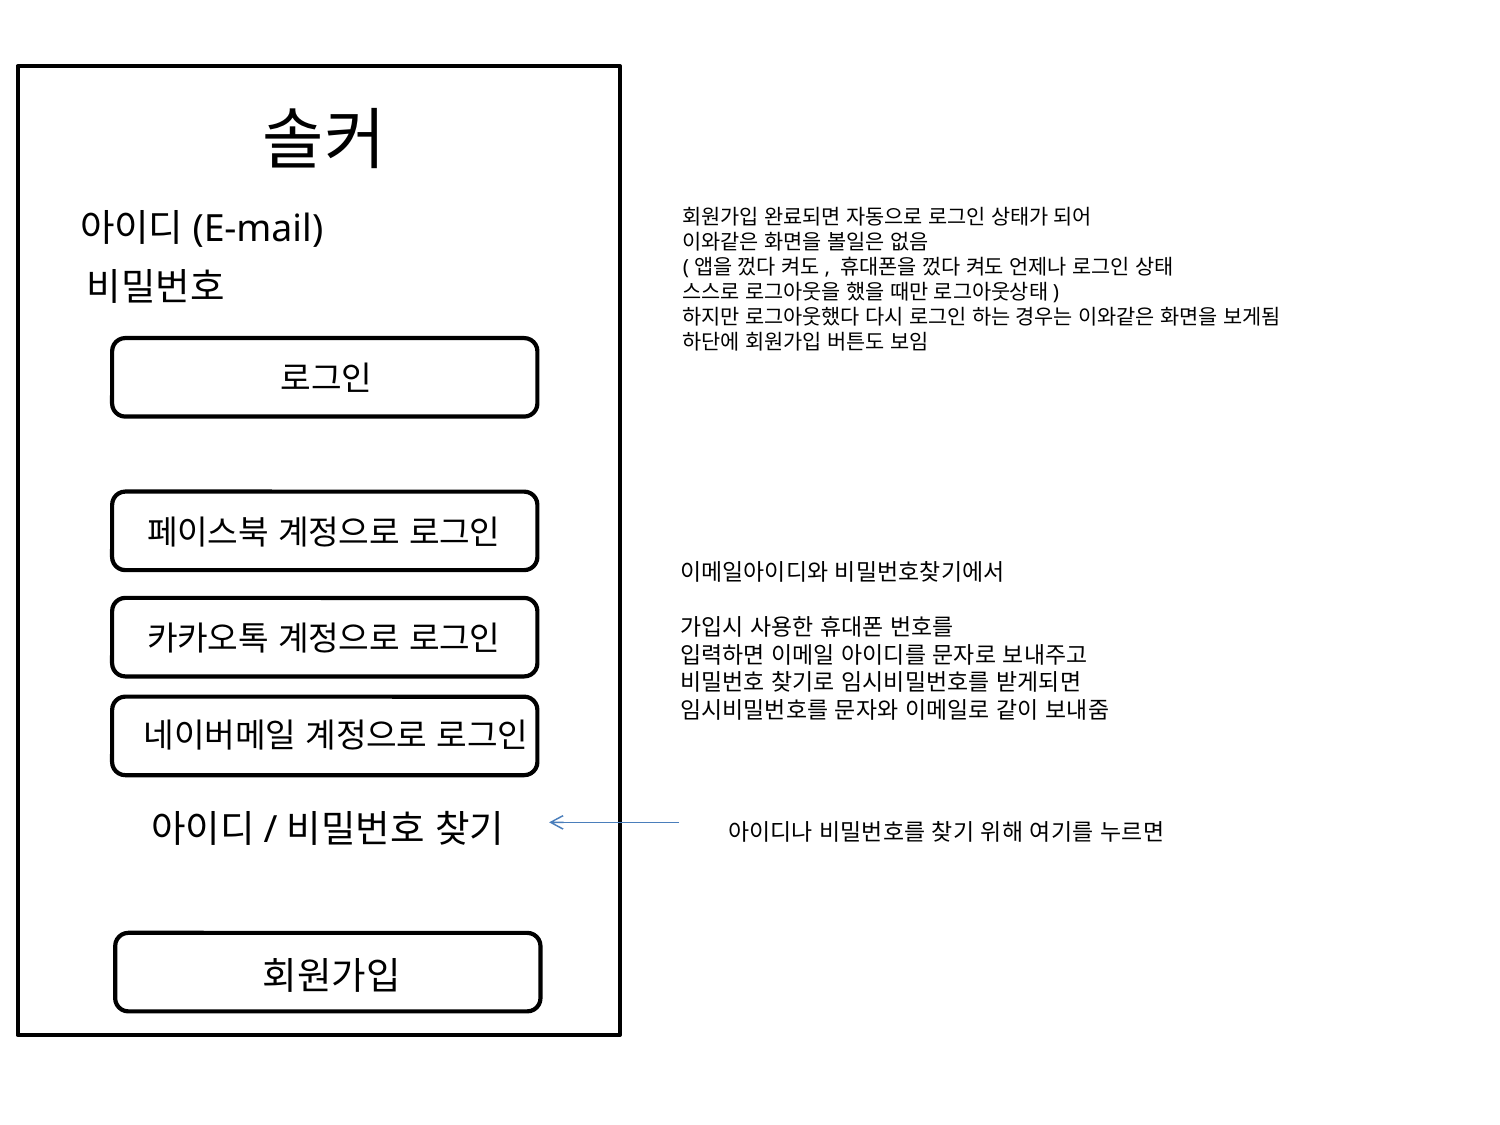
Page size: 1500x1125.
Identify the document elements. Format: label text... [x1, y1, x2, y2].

text_box 회원가입 완료되면 자동으로 로그인 상태가 되어 이와같은 화면을 볼일은 없음 (앱을 껐다 켜도, 휴대폰을 껐다 켜도 언제나 로그인 상태 스스로 로그아웃을 했을 때만 로그아웃상태) 하지만 로그아웃했다 다시 로그인 하는 경우는 이와같은 화면을 보게됨 하단에 회원가입 버튼도 보임 [668, 196, 1295, 361]
text_box 로그인 [266, 349, 388, 405]
text_box 네이버메일 계정으로 로그인 [129, 707, 544, 762]
text_box [113, 930, 543, 1014]
text_box 솔커 [248, 89, 401, 185]
text_box [109, 489, 540, 573]
text_box [16, 64, 622, 1037]
text_box [109, 335, 540, 419]
text_box 카카오톡 계정으로 로그인 [132, 609, 516, 665]
text_box 아이디/비밀번호 찾기 [136, 797, 520, 857]
text_box [109, 595, 540, 679]
text_box 비밀번호 [71, 255, 240, 315]
text_box 회원가입 [248, 944, 416, 1005]
text_box 아이디나 비밀번호를 찾기 위해 여기를 누르면 [713, 810, 1180, 853]
text_box [109, 694, 540, 778]
text_box 이메일아이디와 비밀번호찾기에서 가입시 사용한 휴대폰 번호를 입력하면 이메일 아이디를 문자로 보내주고 비밀번호 찾기로 임시비밀번호를 받게되면 임시비밀번호를 문자와 이메일로 같이 보내줌 [665, 550, 1125, 731]
text_box 아이디(E-mail) [65, 196, 339, 256]
text_box 페이스북 계정으로 로그인 [132, 503, 516, 559]
